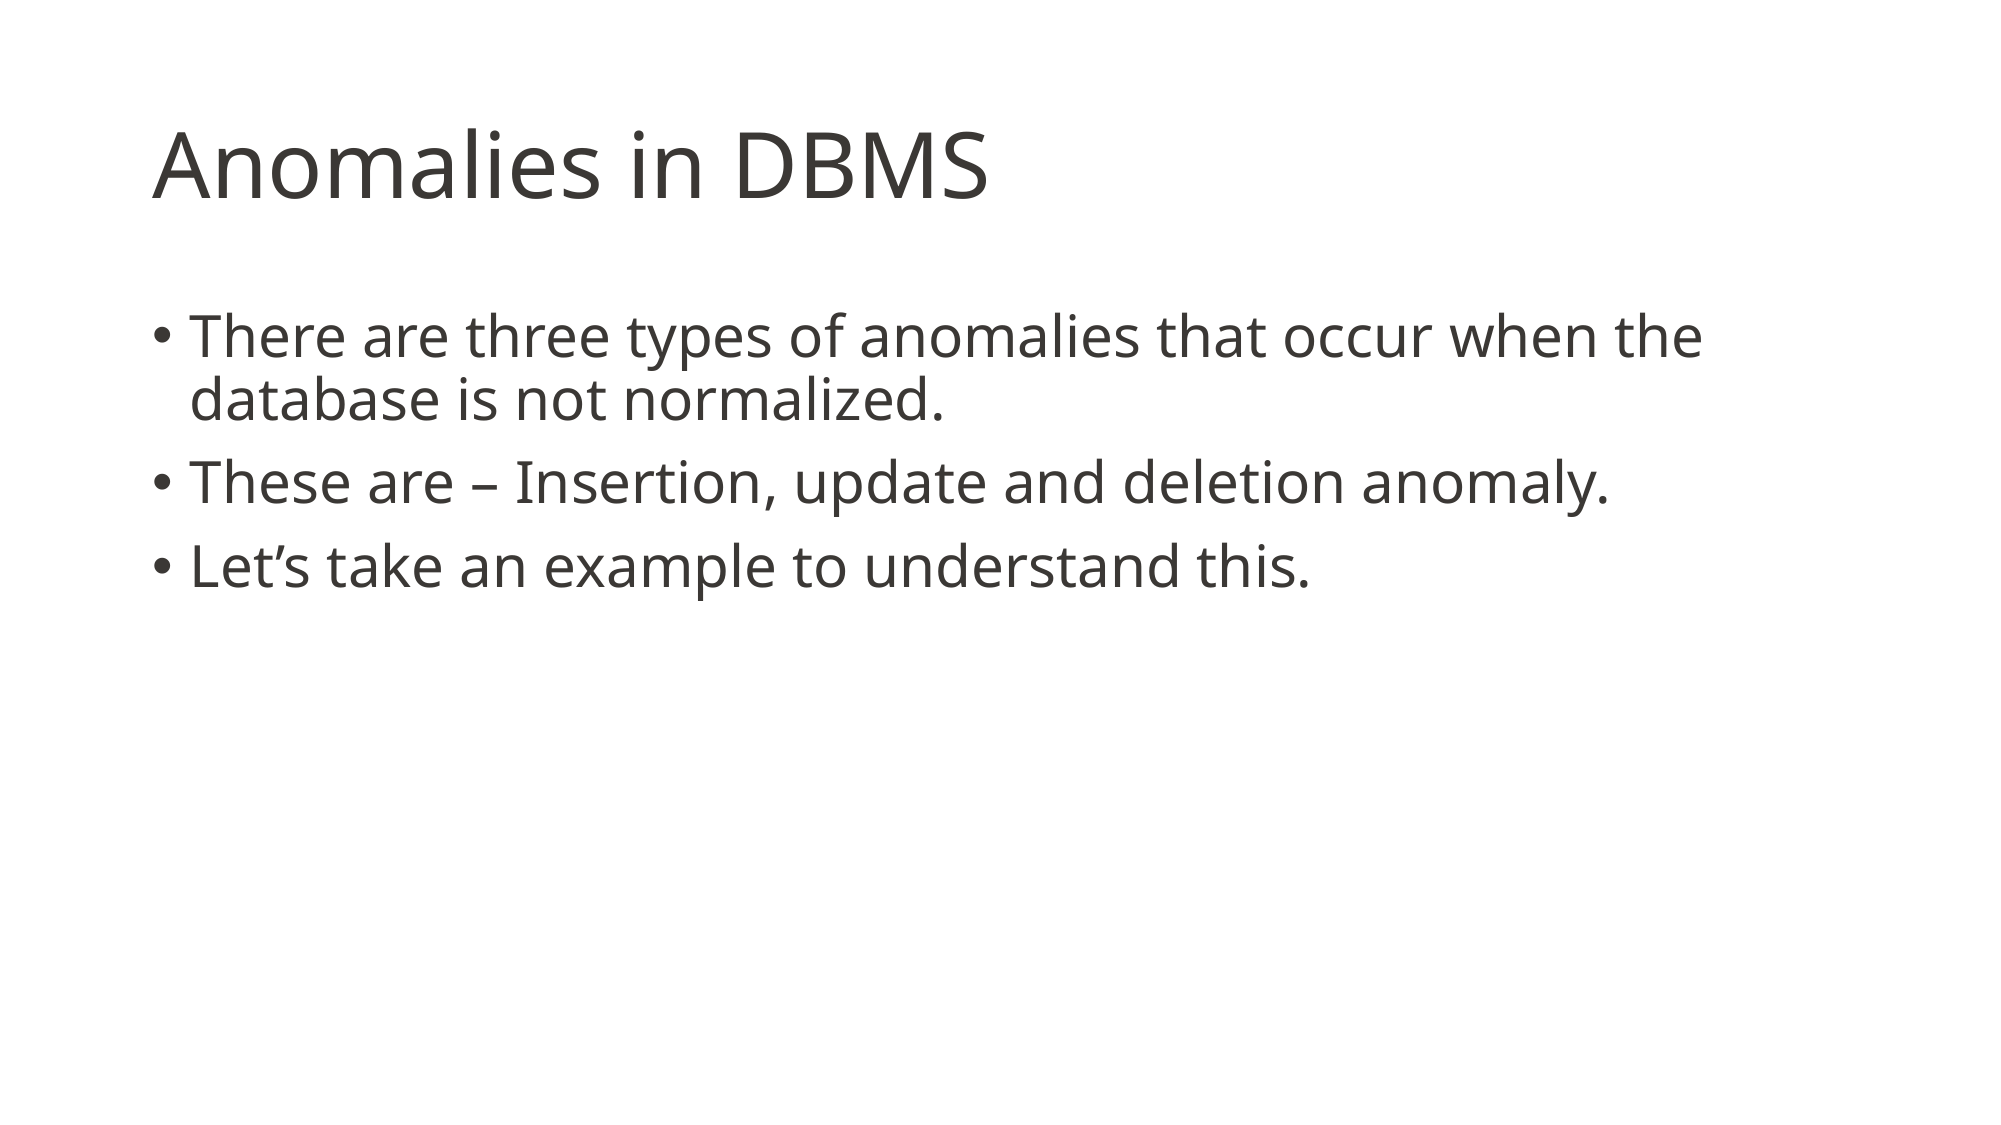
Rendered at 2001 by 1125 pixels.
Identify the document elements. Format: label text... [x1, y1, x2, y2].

title Anomalies in DBMS [137, 59, 1863, 278]
list There are three types of anomalies that occur when the database is not normalized. These are – Insertion, update and deletion anomaly. Let’s take an example to understand this. [137, 299, 1863, 1014]
